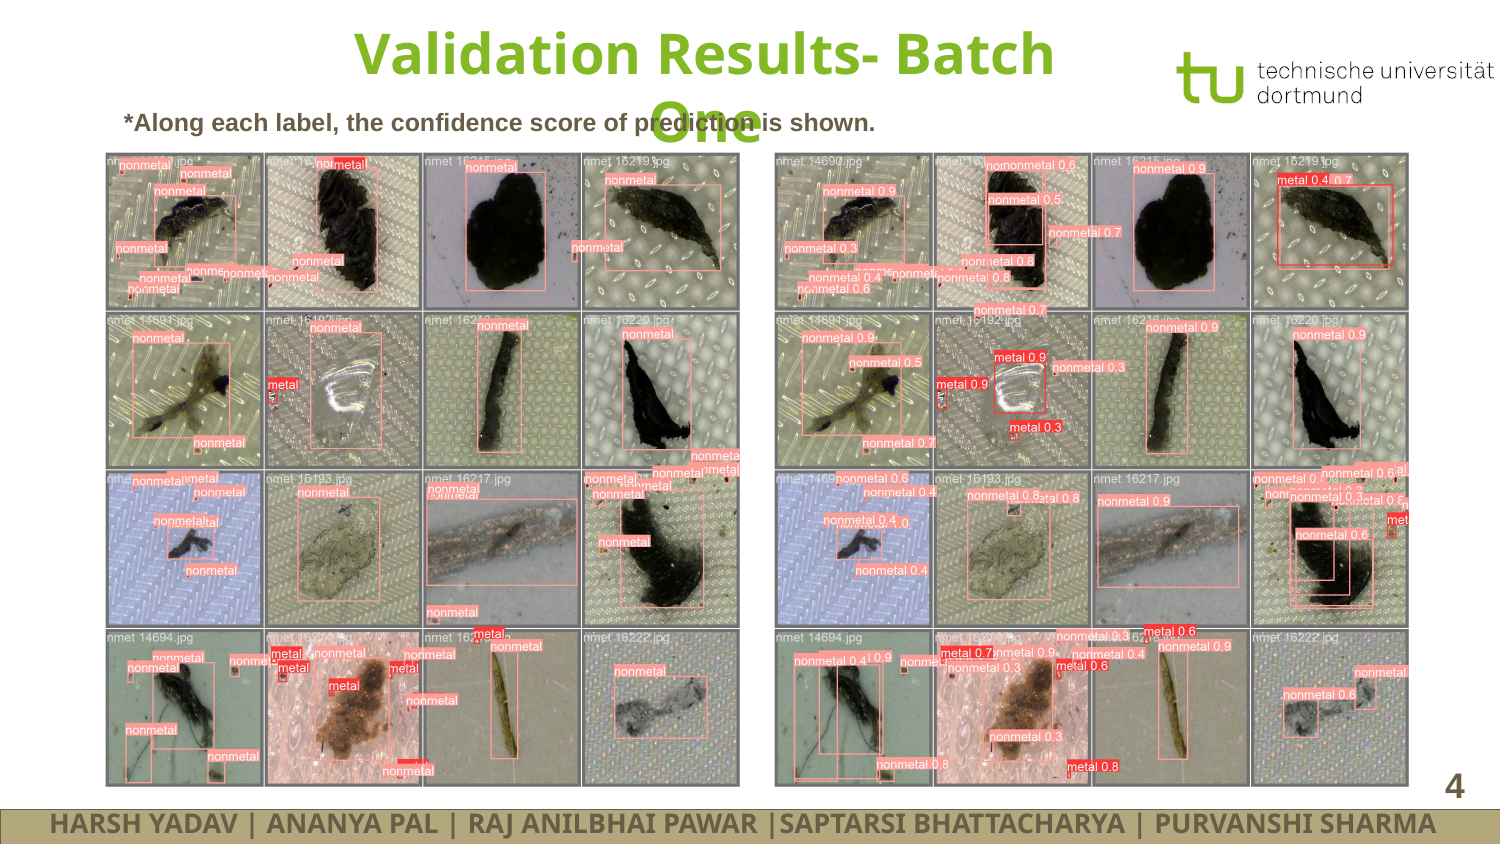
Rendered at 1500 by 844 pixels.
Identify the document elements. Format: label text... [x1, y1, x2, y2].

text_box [0, 790, 1500, 844]
text_box *Along each label, the confidence score of prediction is shown. [108, 91, 1158, 135]
slide_number ‹#› [1413, 752, 1480, 789]
picture [774, 0, 1500, 787]
text_box Validation Results- Batch One [323, 3, 1089, 47]
picture [105, 151, 740, 787]
